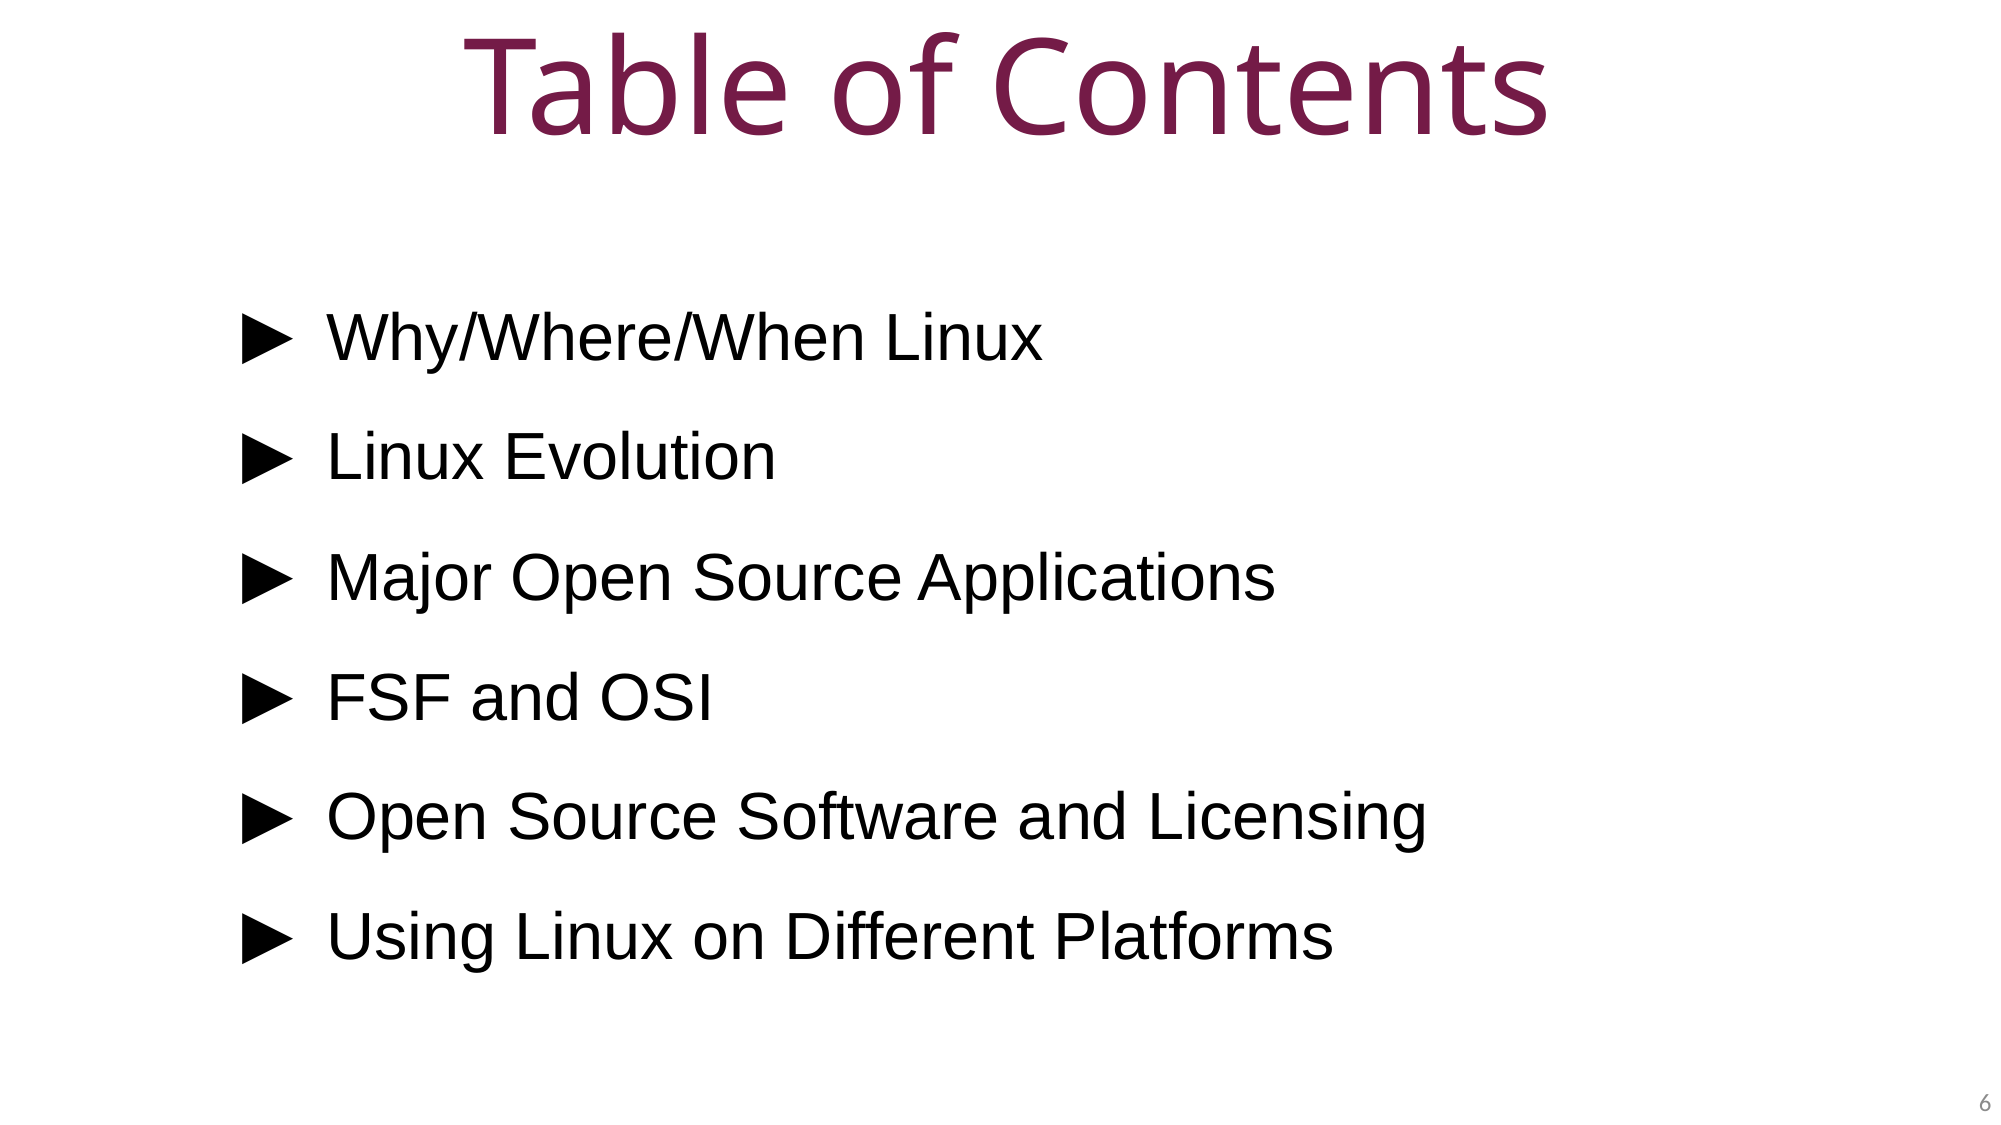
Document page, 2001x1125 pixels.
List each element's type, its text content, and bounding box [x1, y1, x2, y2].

title Table of Contents [276, 16, 1740, 160]
subtitle Why/Where/When Linux Linux Evolution Major Open Source Applications FSF and OSI Open Source Software and Licensing Using Linux on Different Platforms [226, 253, 1650, 991]
slide_number 6 [1959, 1072, 1992, 1117]
